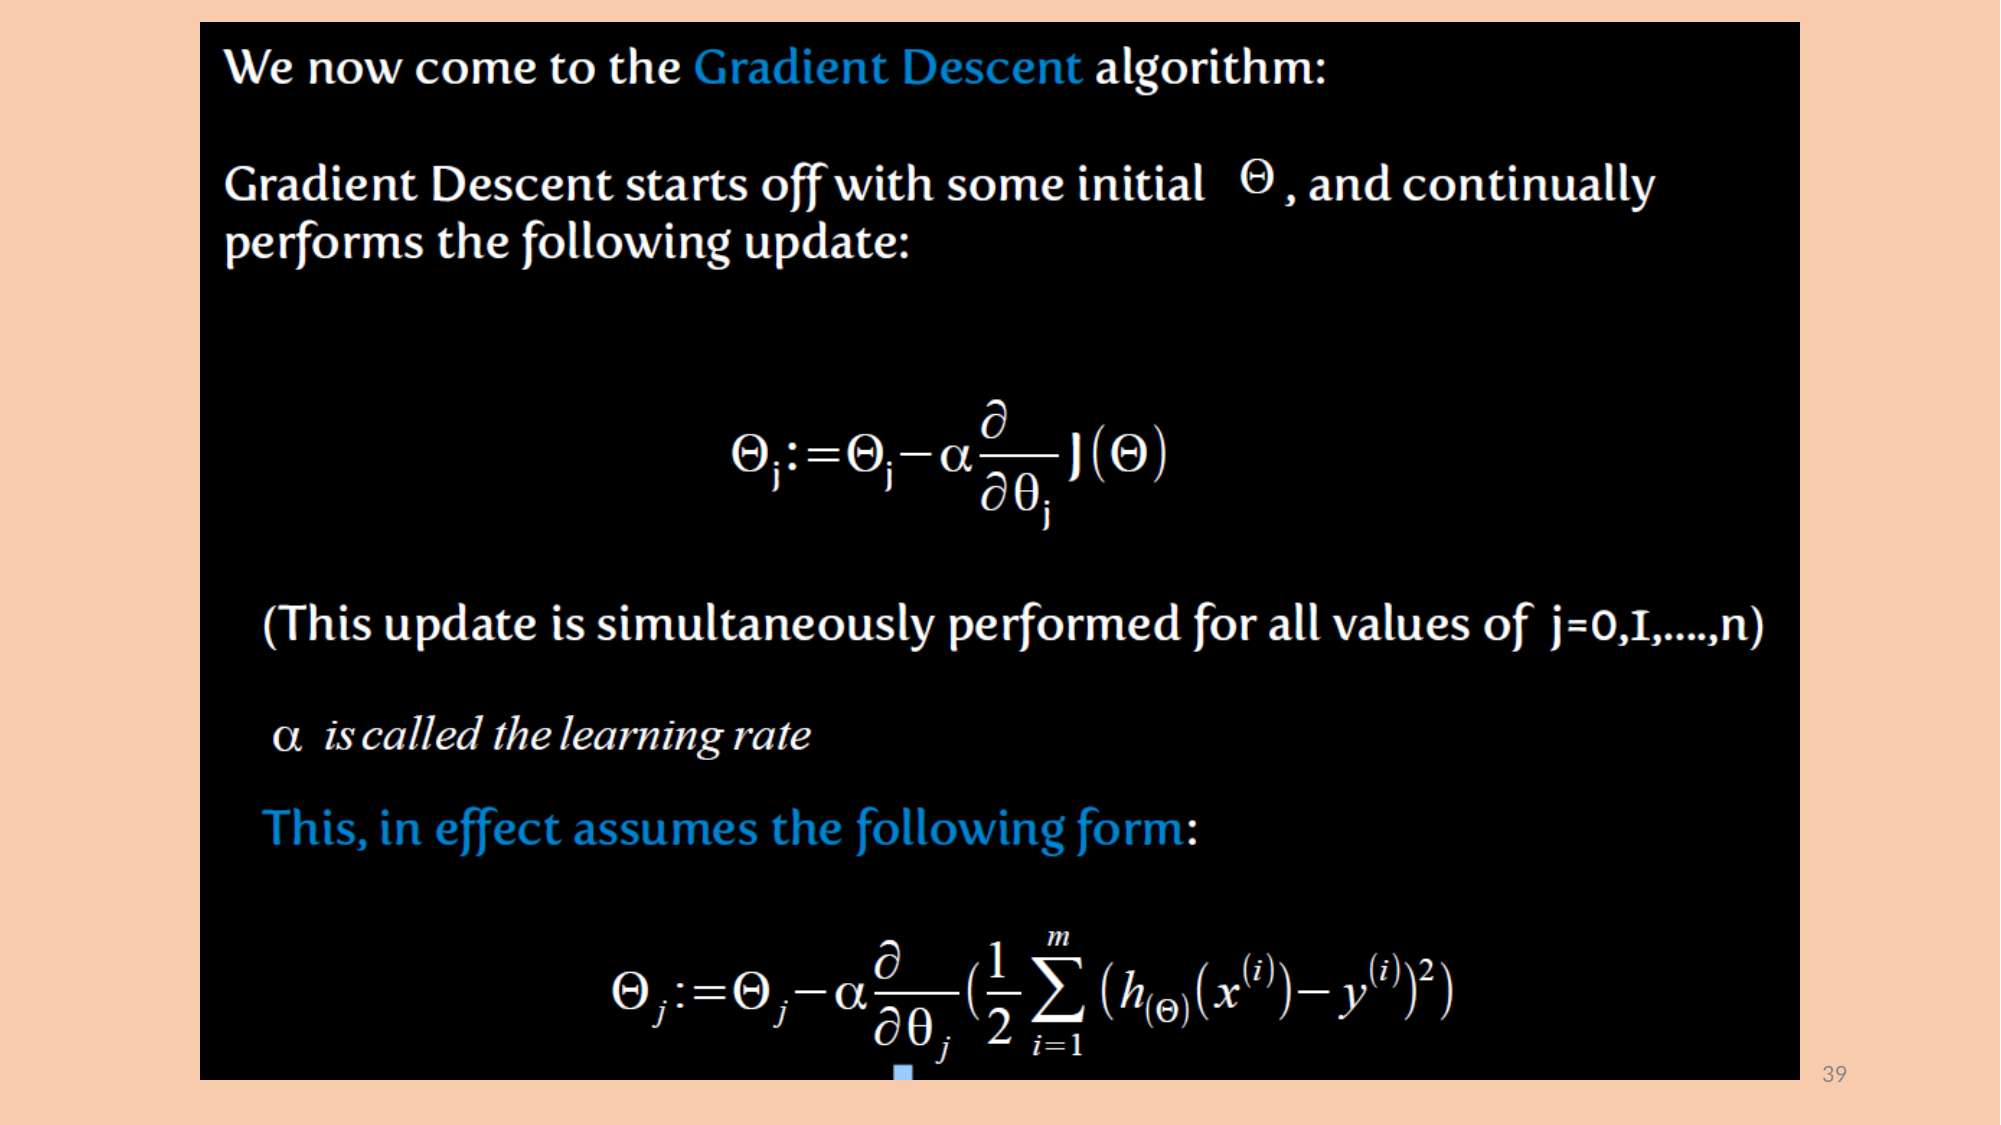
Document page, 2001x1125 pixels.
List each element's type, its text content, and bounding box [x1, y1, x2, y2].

slide_number 39 [1412, 1042, 1863, 1103]
picture [200, 22, 1800, 1080]
